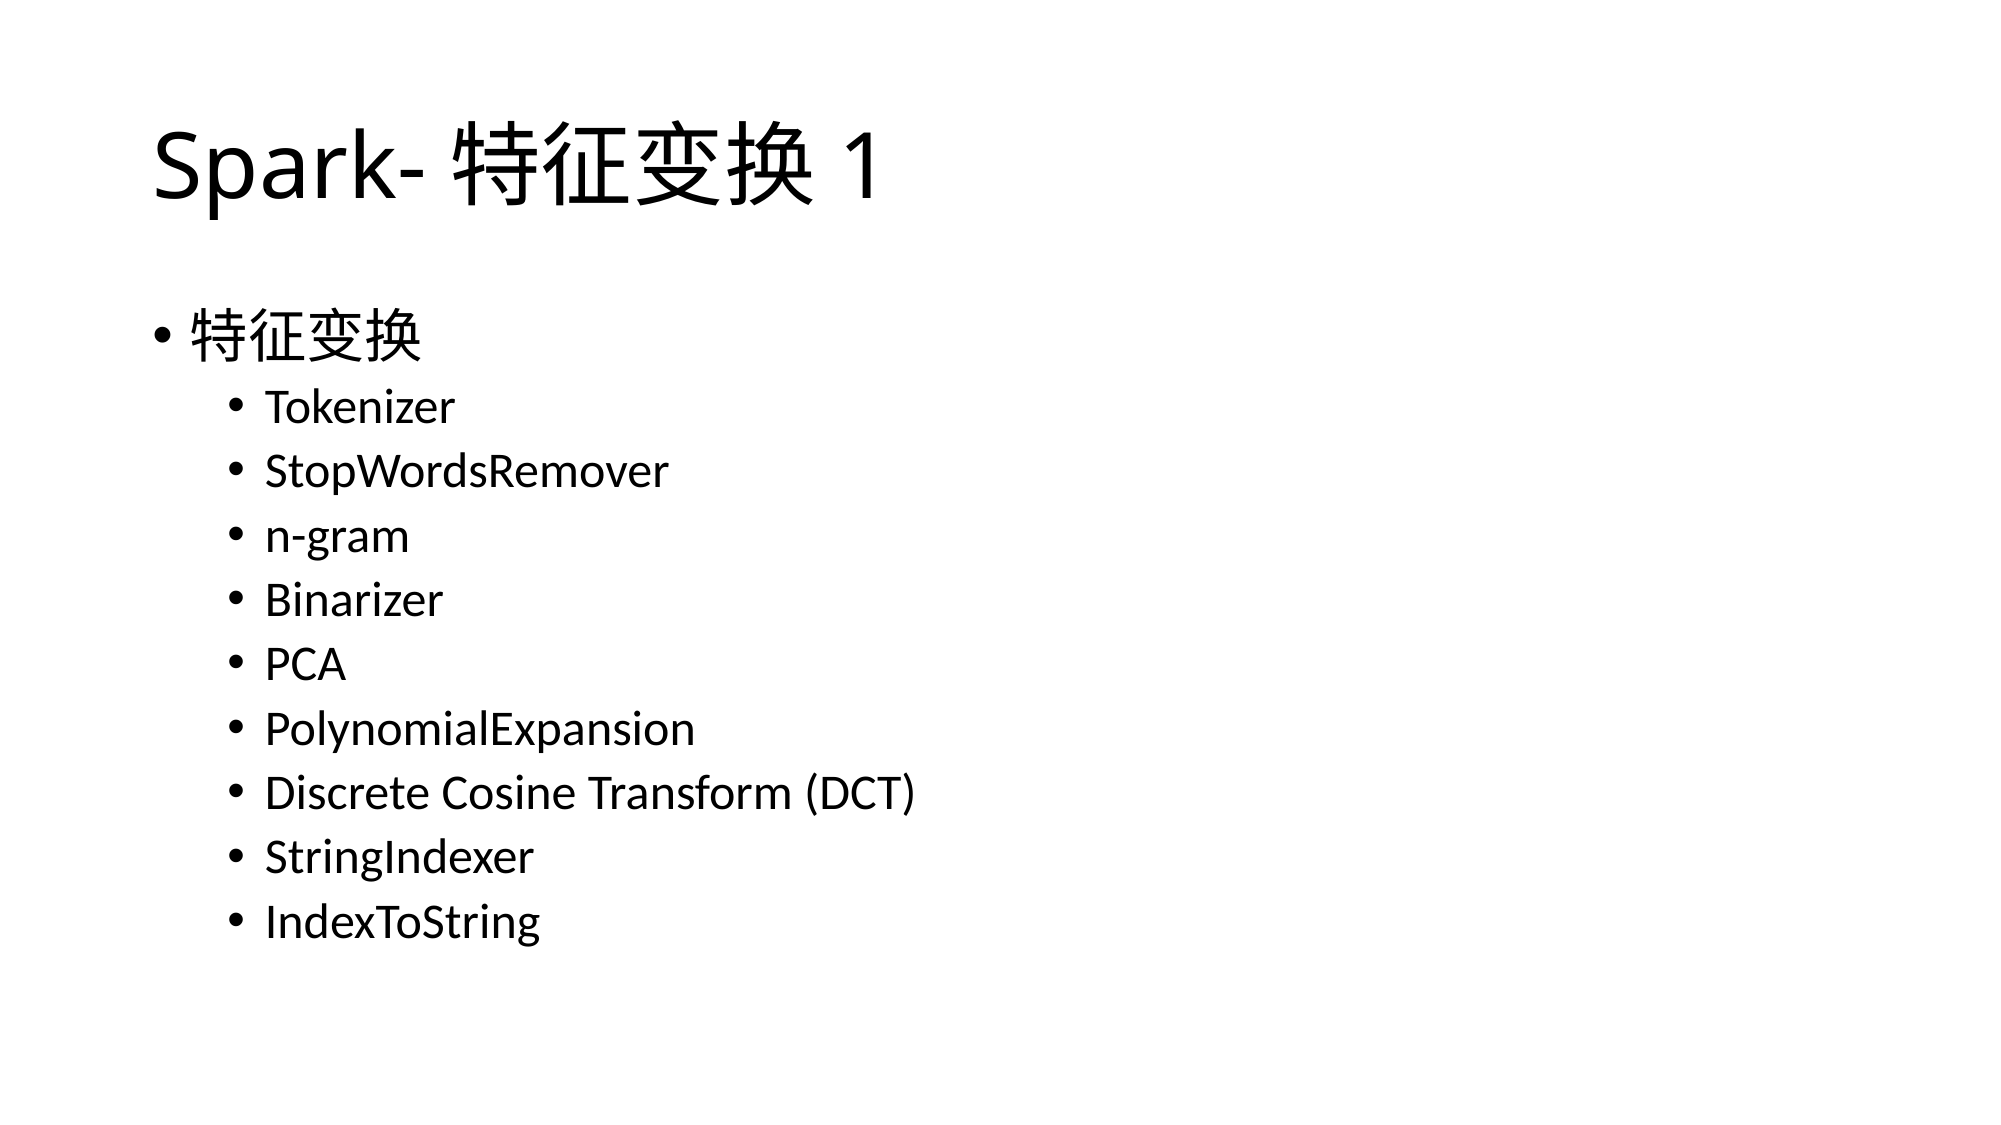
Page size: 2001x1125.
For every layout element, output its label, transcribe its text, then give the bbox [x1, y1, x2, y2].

list 特征变换 Tokenizer StopWordsRemover n-gram Binarizer PCA PolynomialExpansion Discrete Cosine Transform (DCT) StringIndexer IndexToString [137, 299, 1863, 1014]
title Spark-特征变换1 [137, 59, 1863, 278]
